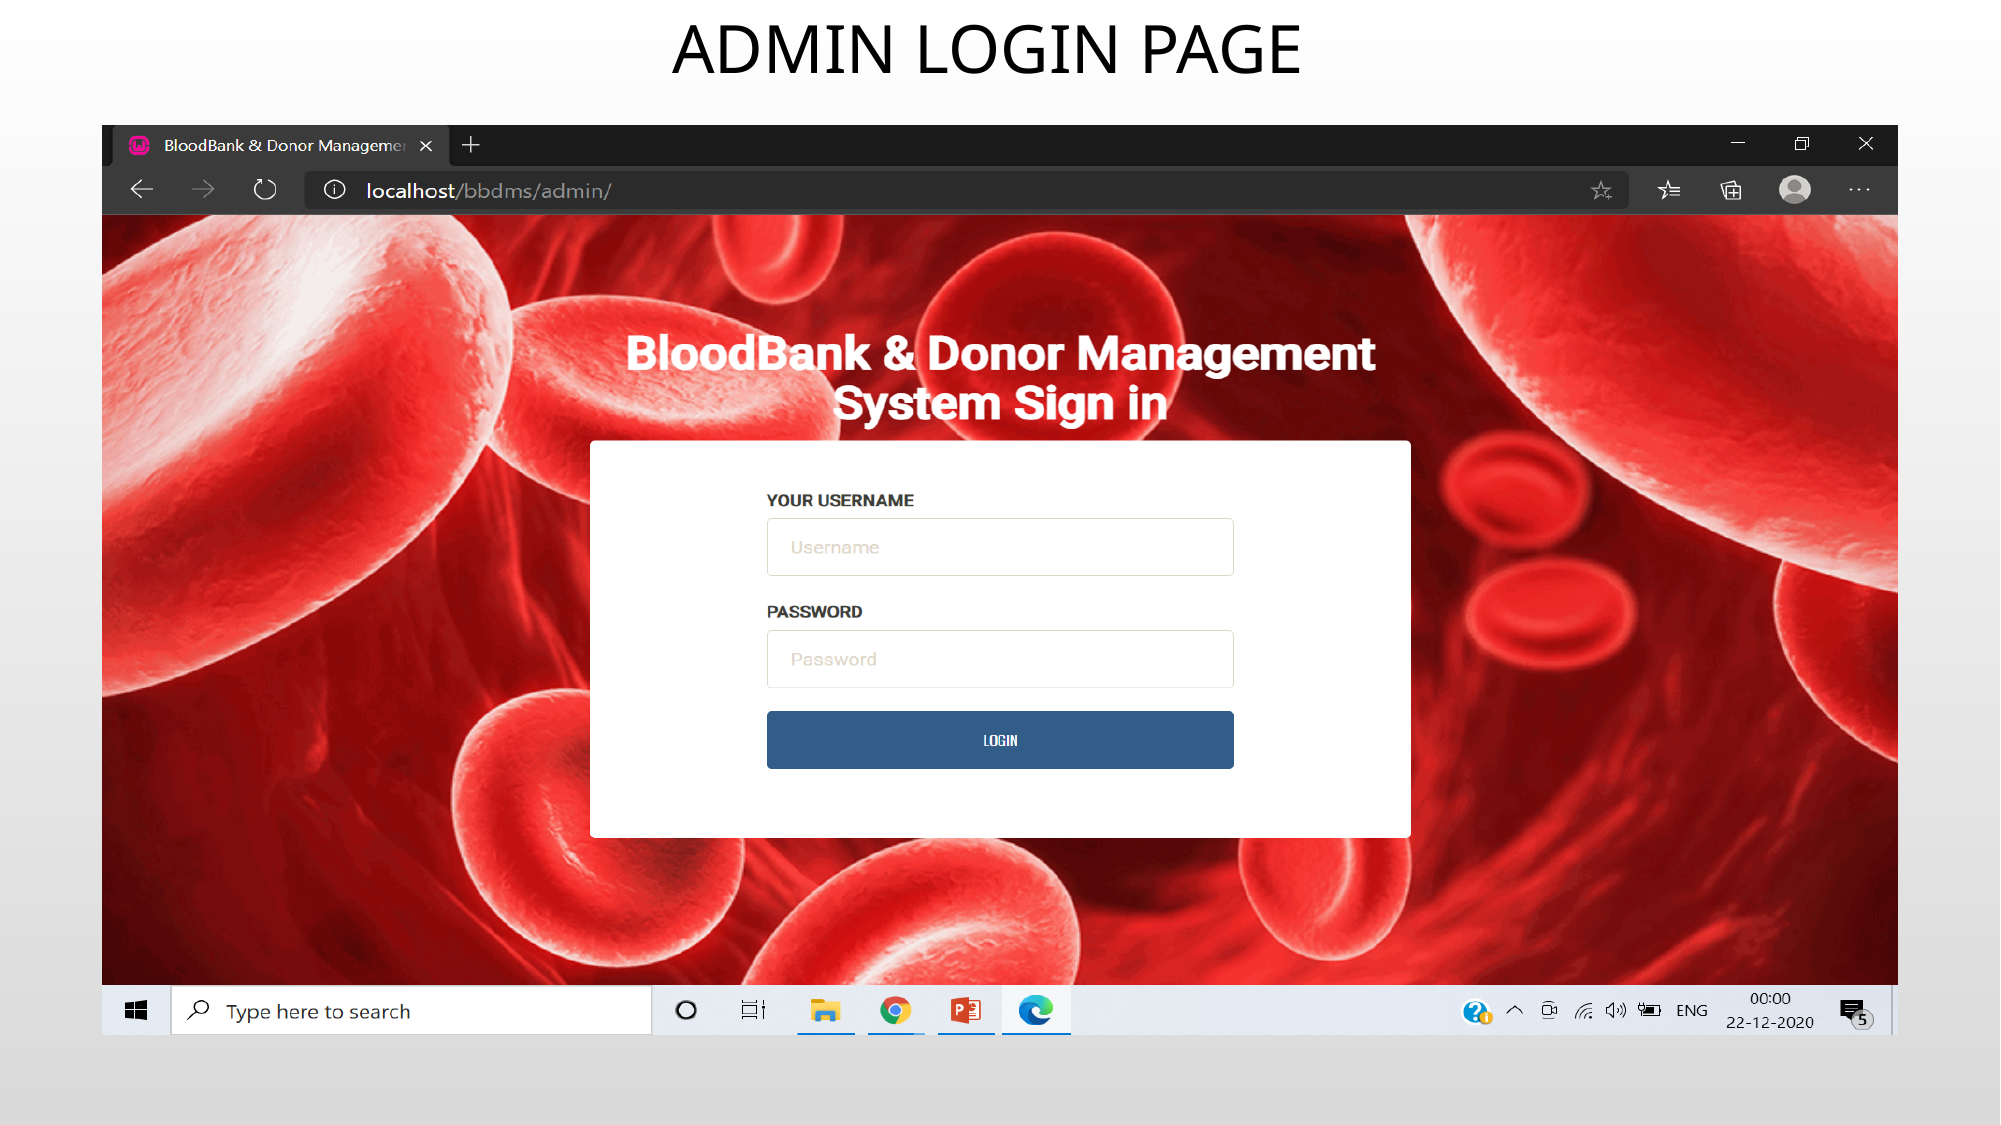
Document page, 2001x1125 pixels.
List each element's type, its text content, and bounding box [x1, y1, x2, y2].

text_box ADMIN LOGIN PAGE [657, 0, 1402, 95]
picture [102, 125, 1898, 1035]
